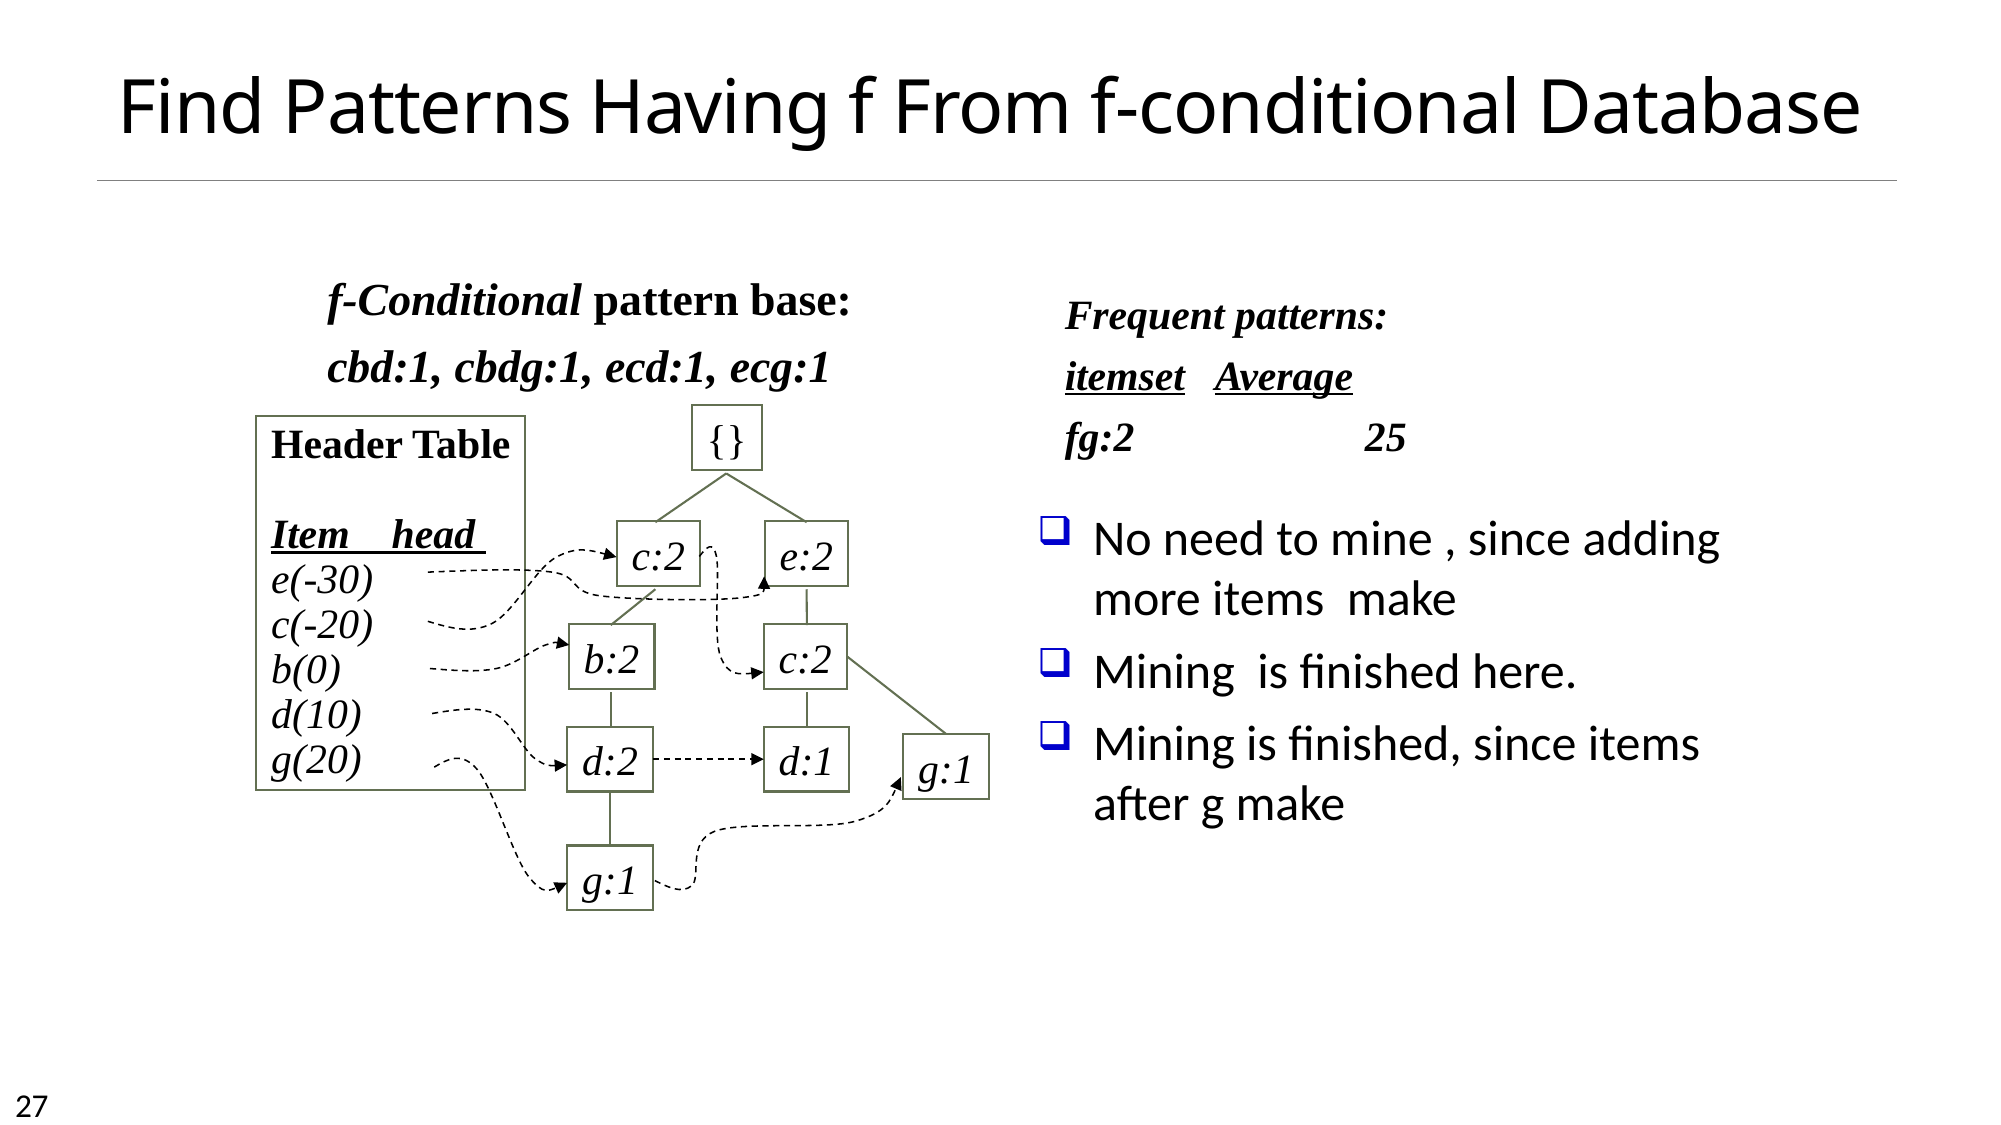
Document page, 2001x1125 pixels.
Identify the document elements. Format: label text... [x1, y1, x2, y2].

text_box Header Table Item head e(-30) c(-20) b(0) d(10) g(20) [256, 415, 526, 791]
text_box [432, 709, 563, 772]
text_box [429, 636, 563, 671]
text_box [434, 758, 563, 894]
text_box [427, 554, 563, 630]
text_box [566, 404, 991, 912]
text_box [427, 569, 540, 574]
text_box f-Conditional pattern base: cbd:1, cbdg:1, ecd:1, ecg:1 [312, 262, 890, 400]
text_box Frequent patterns: itemset Average fg:2 25 [1049, 280, 1465, 467]
title Find Patterns Having f From f-conditional Database [57, 47, 1923, 158]
